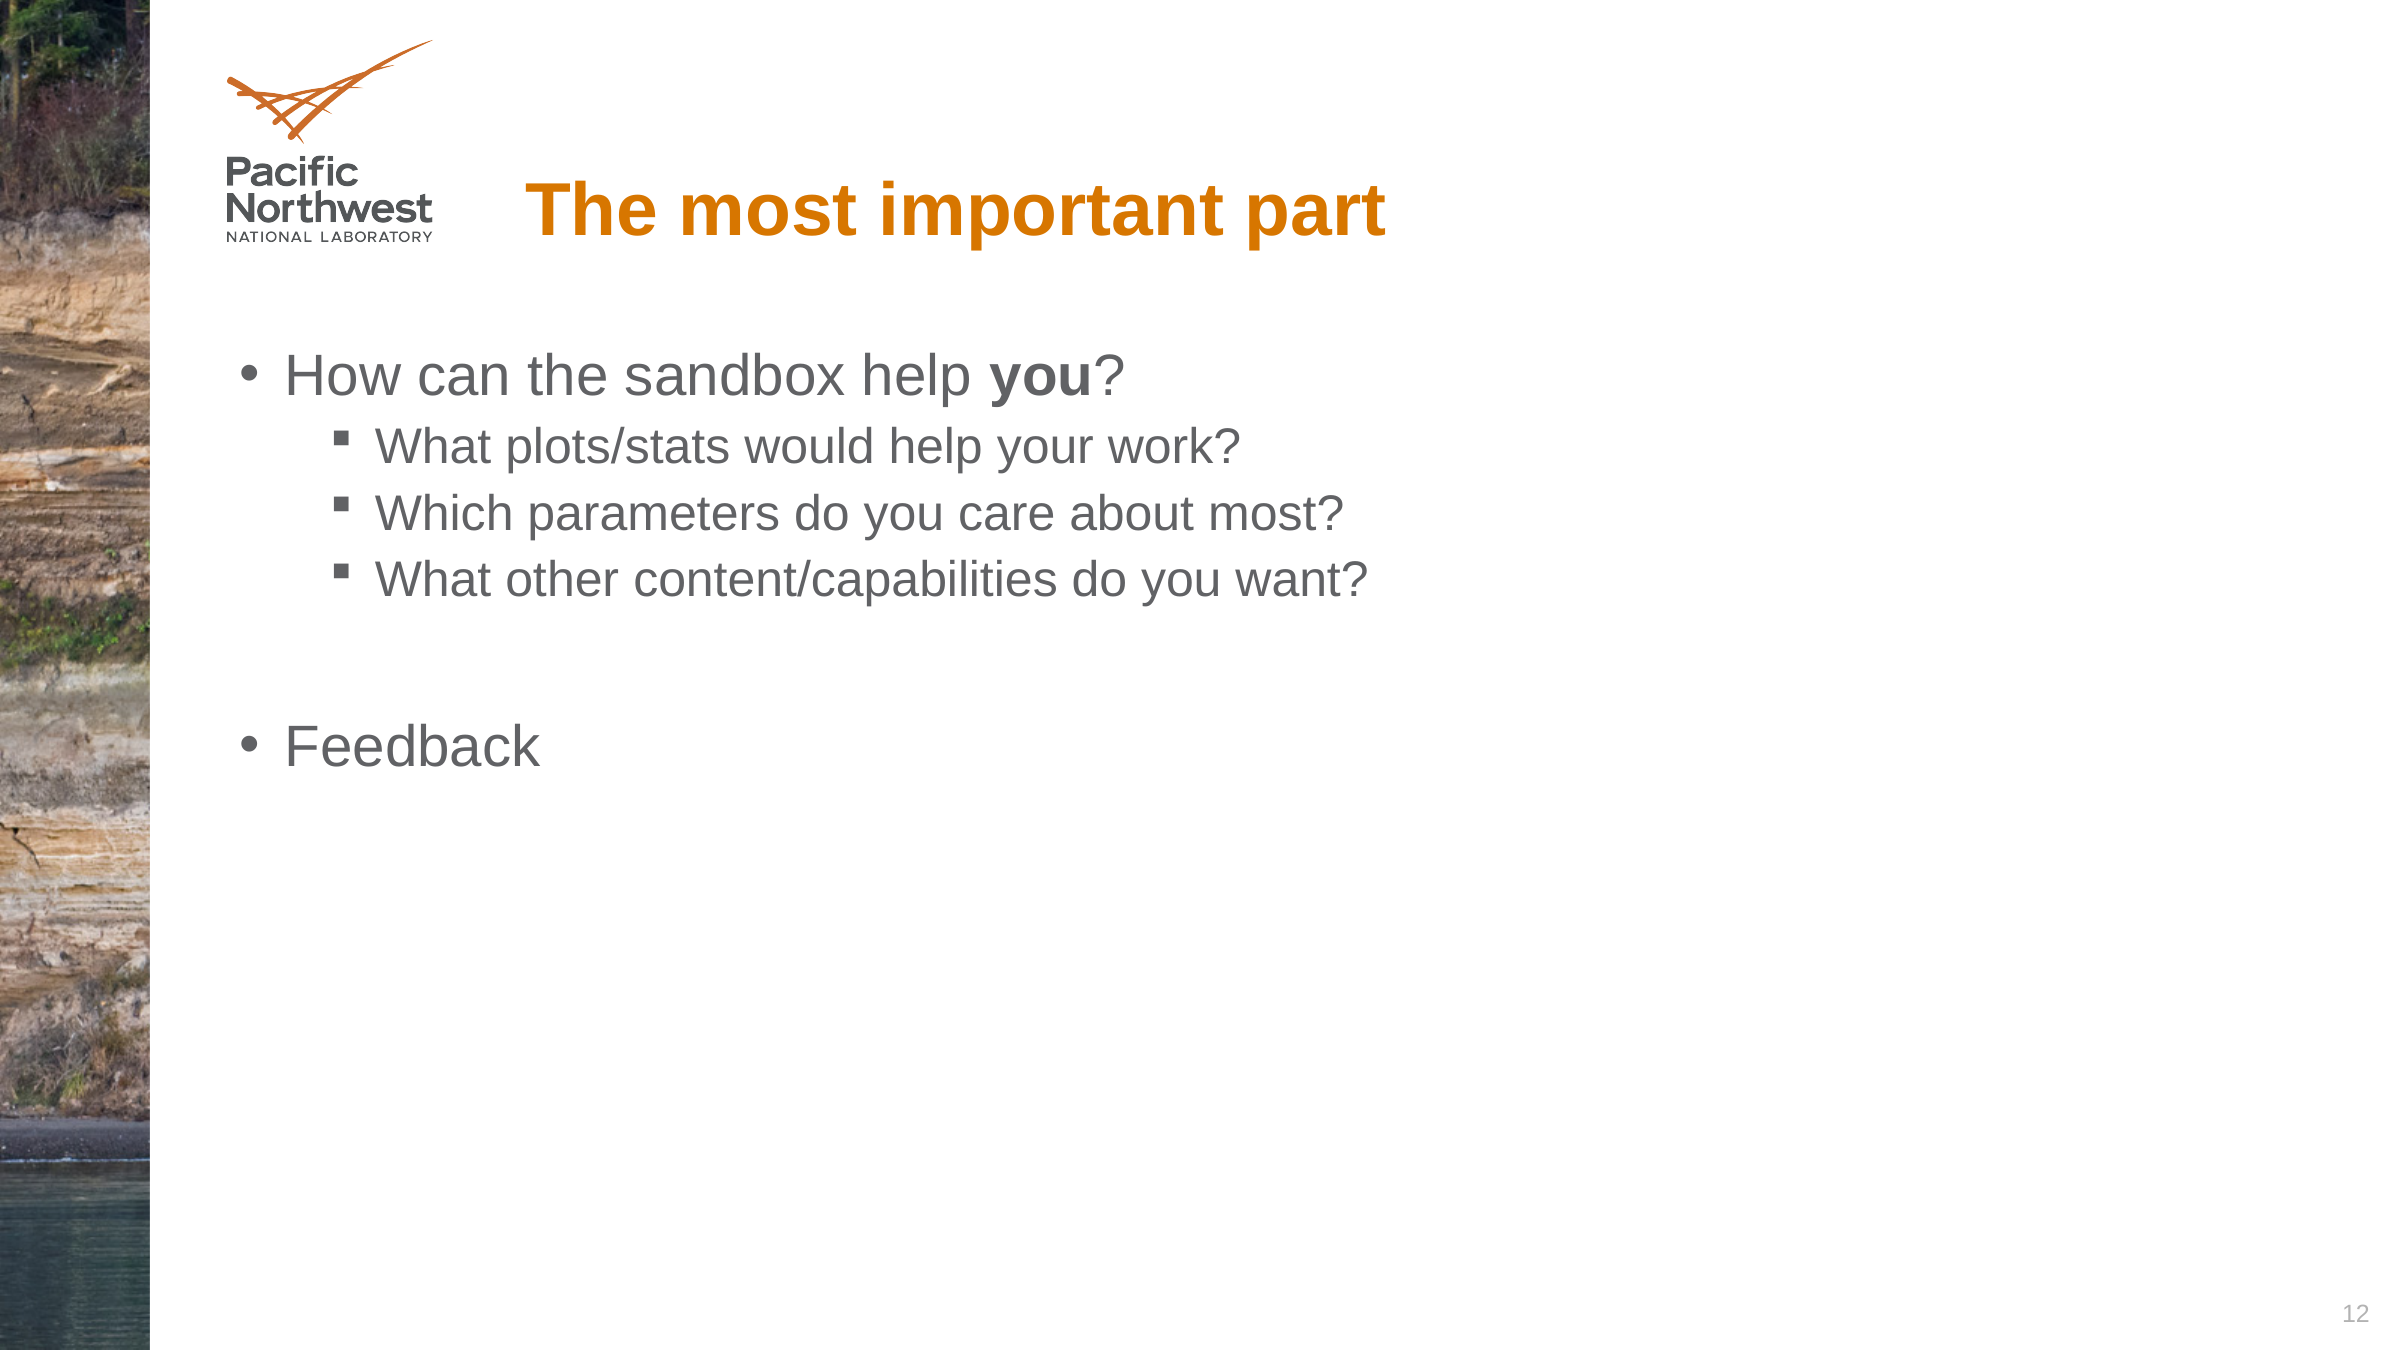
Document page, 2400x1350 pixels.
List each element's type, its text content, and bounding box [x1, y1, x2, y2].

title The most important part [525, 44, 2325, 260]
slide_number 12 [2295, 1275, 2370, 1350]
picture [0, 0, 149, 1350]
list How can the sandbox help you? What plots/stats would help your work? Which parameters do you care about most? What other content/capabilities do you want? Feedback [225, 337, 2325, 1238]
picture [225, 38, 435, 244]
